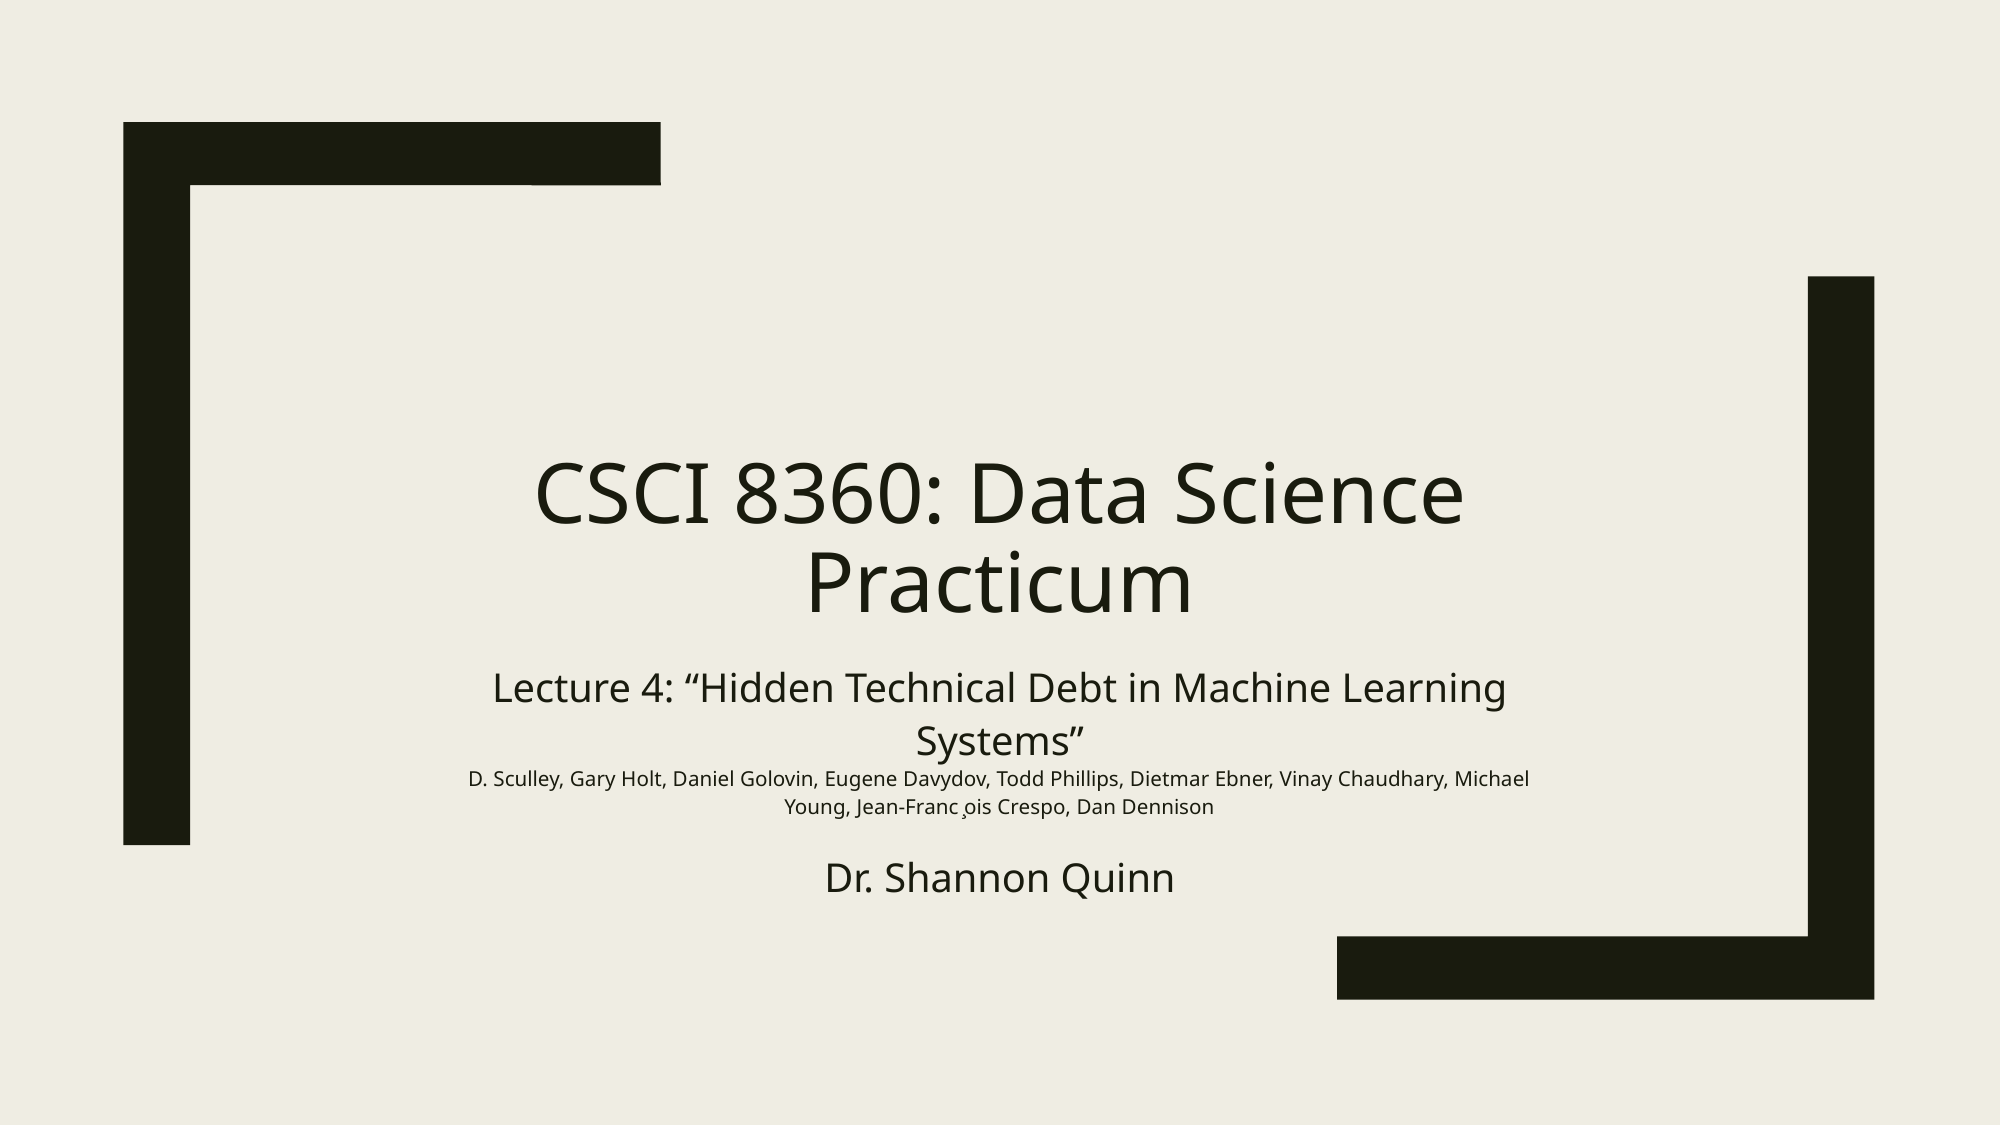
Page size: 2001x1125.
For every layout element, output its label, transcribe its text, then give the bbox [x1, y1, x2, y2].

subtitle Lecture 4: “Hidden Technical Debt in Machine Learning Systems” D. Sculley, Gary Holt, Daniel Golovin, Eugene Davydov, Todd Phillips, Dietmar Ebner, Vinay Chaudhary, Michael Young, Jean-Franc ̧ois Crespo, Dan Dennison Dr. Shannon Quinn [439, 649, 1561, 910]
title CSCI 8360: Data Science Practicum [314, 293, 1686, 638]
